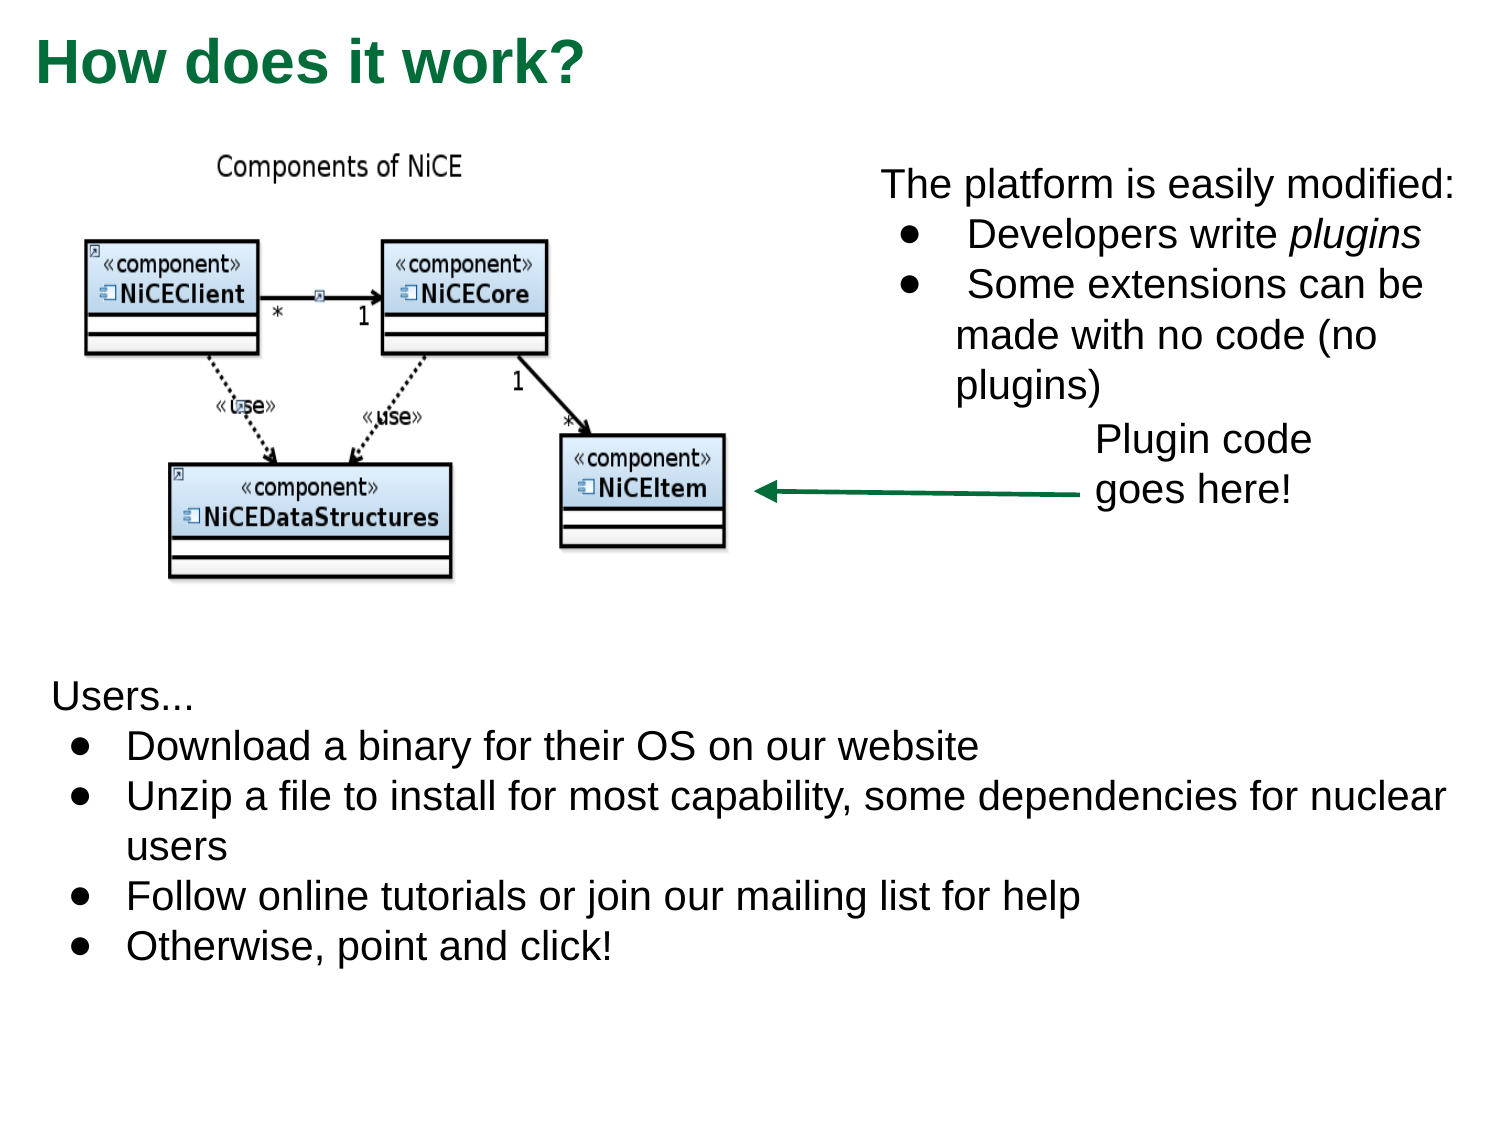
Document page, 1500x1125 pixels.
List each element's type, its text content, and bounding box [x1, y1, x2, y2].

text_box The platform is easily modified: Developers write plugins Some extensions can be made with no code (no plugins) [865, 149, 1485, 390]
text_box Users... Download a binary for their OS on our website Unzip a file to install for most capability, some dependencies for nuclear users Follow online tutorials or join our mailing list for help Otherwise, point and click! [36, 661, 1477, 977]
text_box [753, 490, 1081, 496]
picture [59, 134, 751, 616]
text_box Plugin code goes here! [1079, 404, 1335, 585]
text_box How does it work? [20, 24, 1495, 104]
